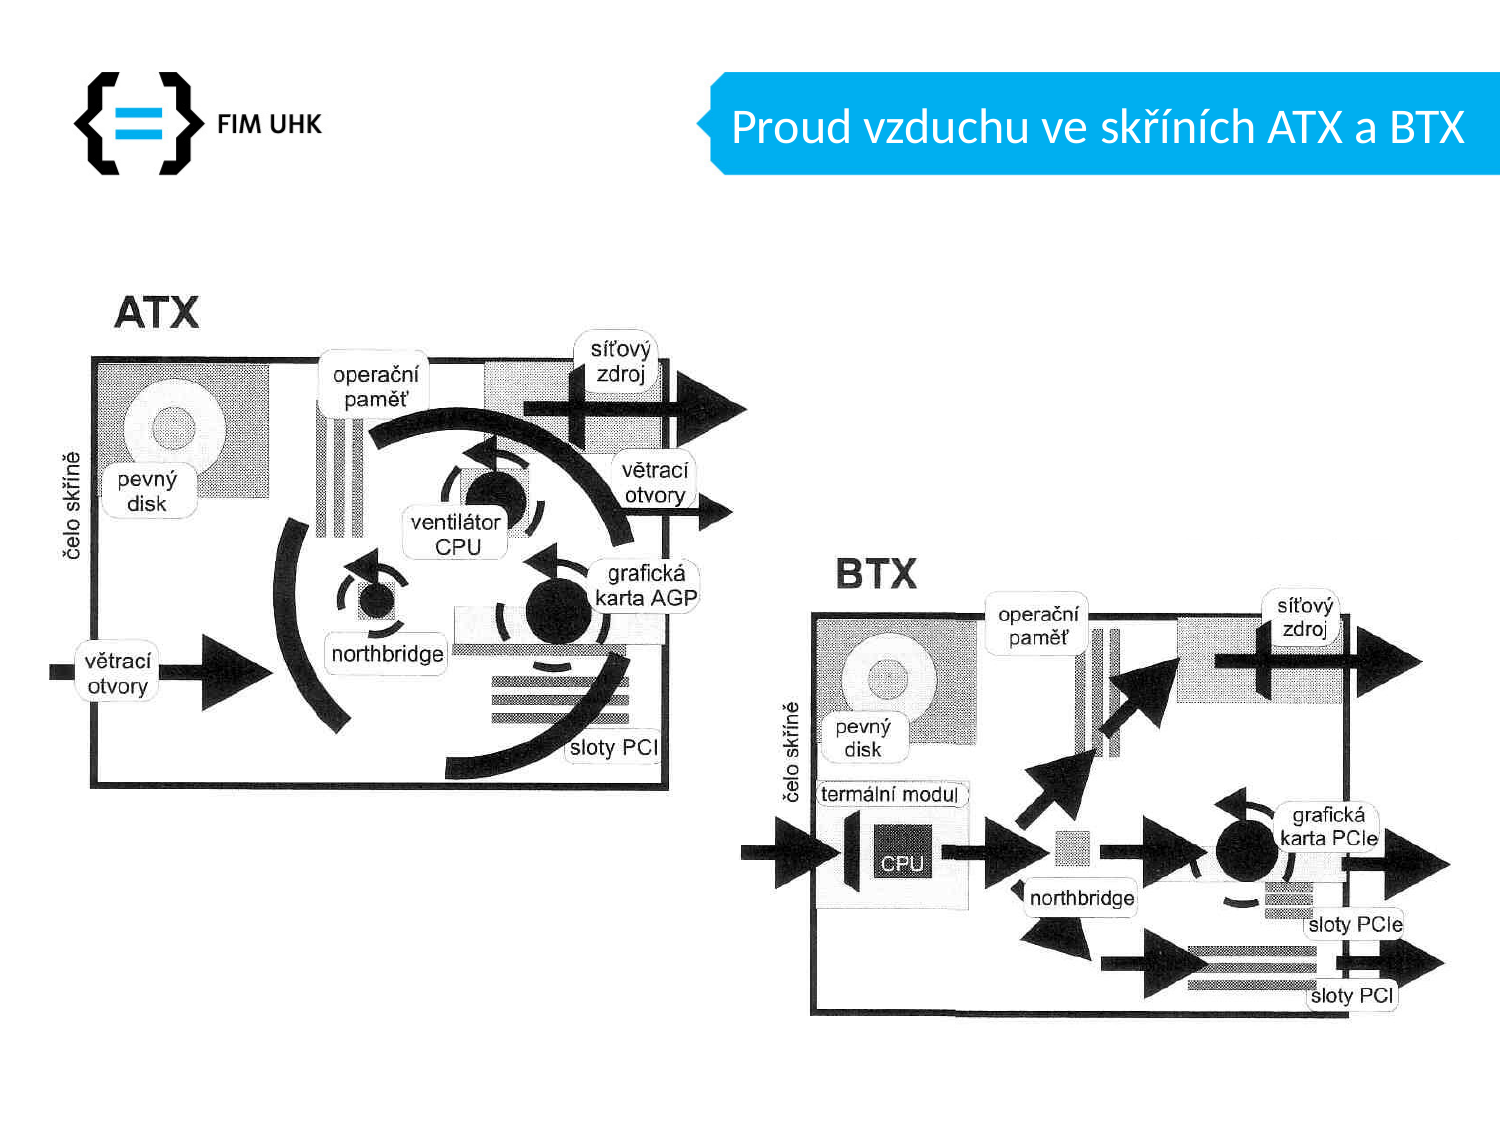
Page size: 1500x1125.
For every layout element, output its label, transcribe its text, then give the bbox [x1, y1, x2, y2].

list [41, 809, 1459, 1071]
title Proud vzduchu ve skříních ATX a BTX [685, 78, 1481, 169]
list [41, 262, 1459, 538]
picture [0, 0, 1500, 1125]
